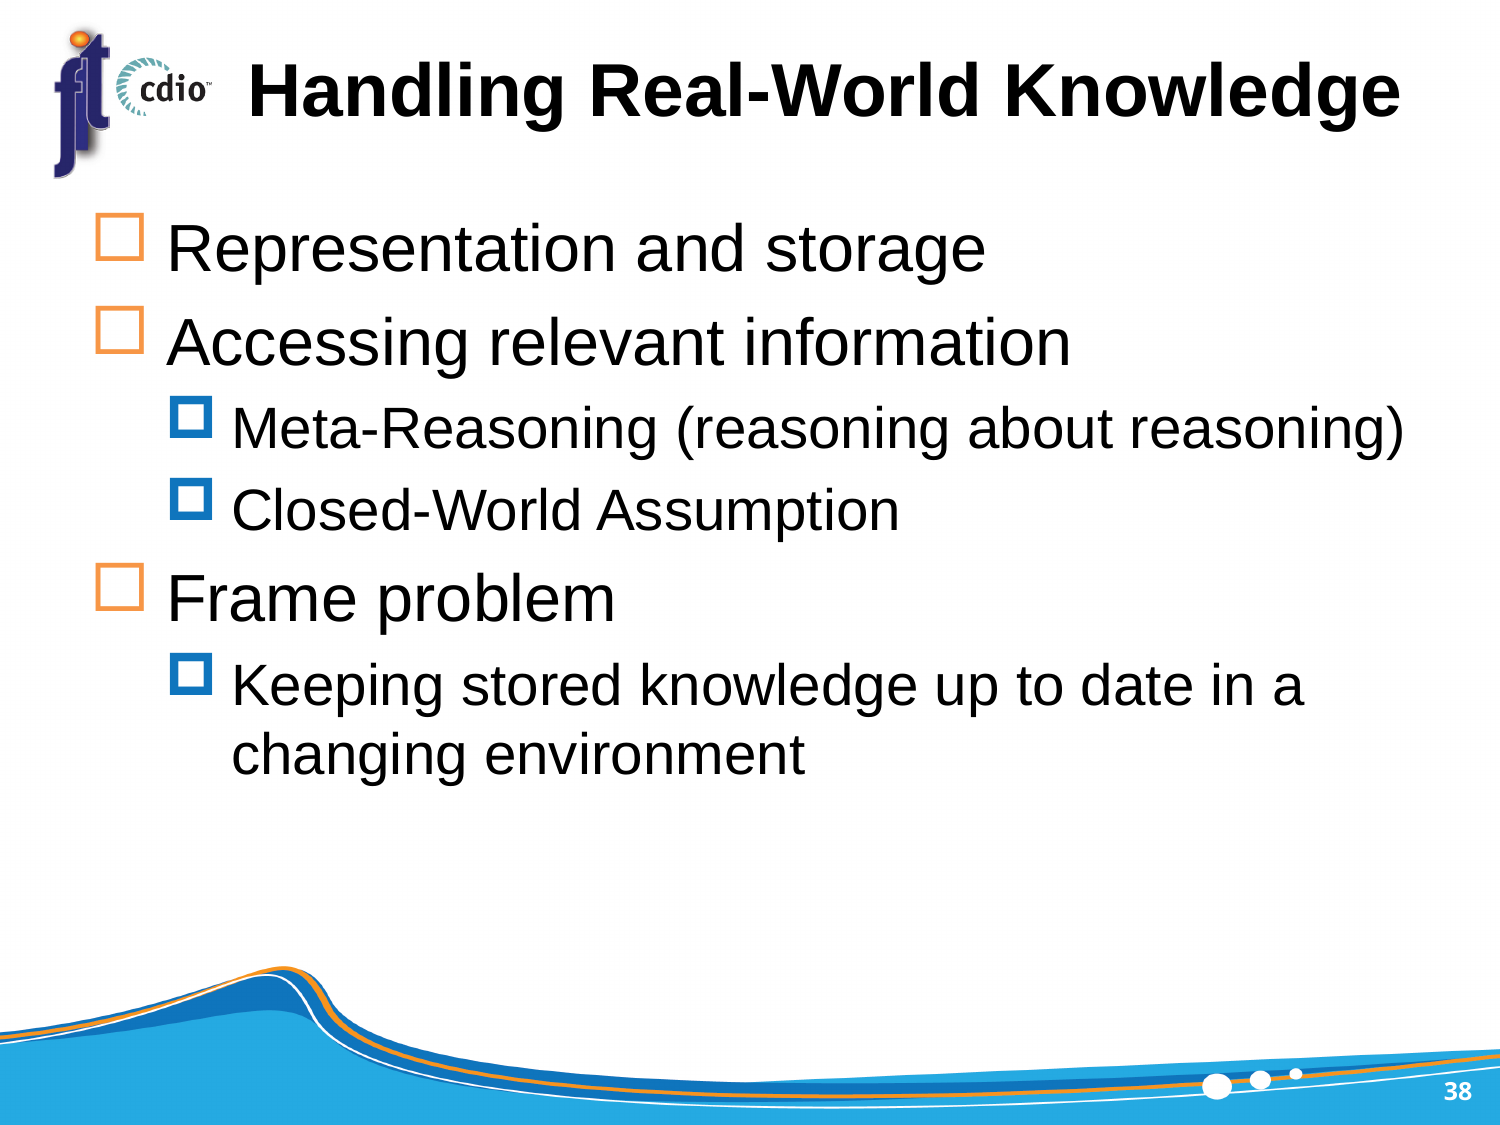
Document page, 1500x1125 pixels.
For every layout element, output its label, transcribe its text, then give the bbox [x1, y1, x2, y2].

title Handling Real-World Knowledge [226, 6, 1425, 166]
picture [0, 0, 1500, 1125]
list Representation and storage Accessing relevant information Meta-Reasoning (reasoning about reasoning) Closed-World Assumption Frame problem Keeping stored knowledge up to date in a changing environment [75, 197, 1425, 977]
slide_number 38 [1137, 1062, 1488, 1123]
